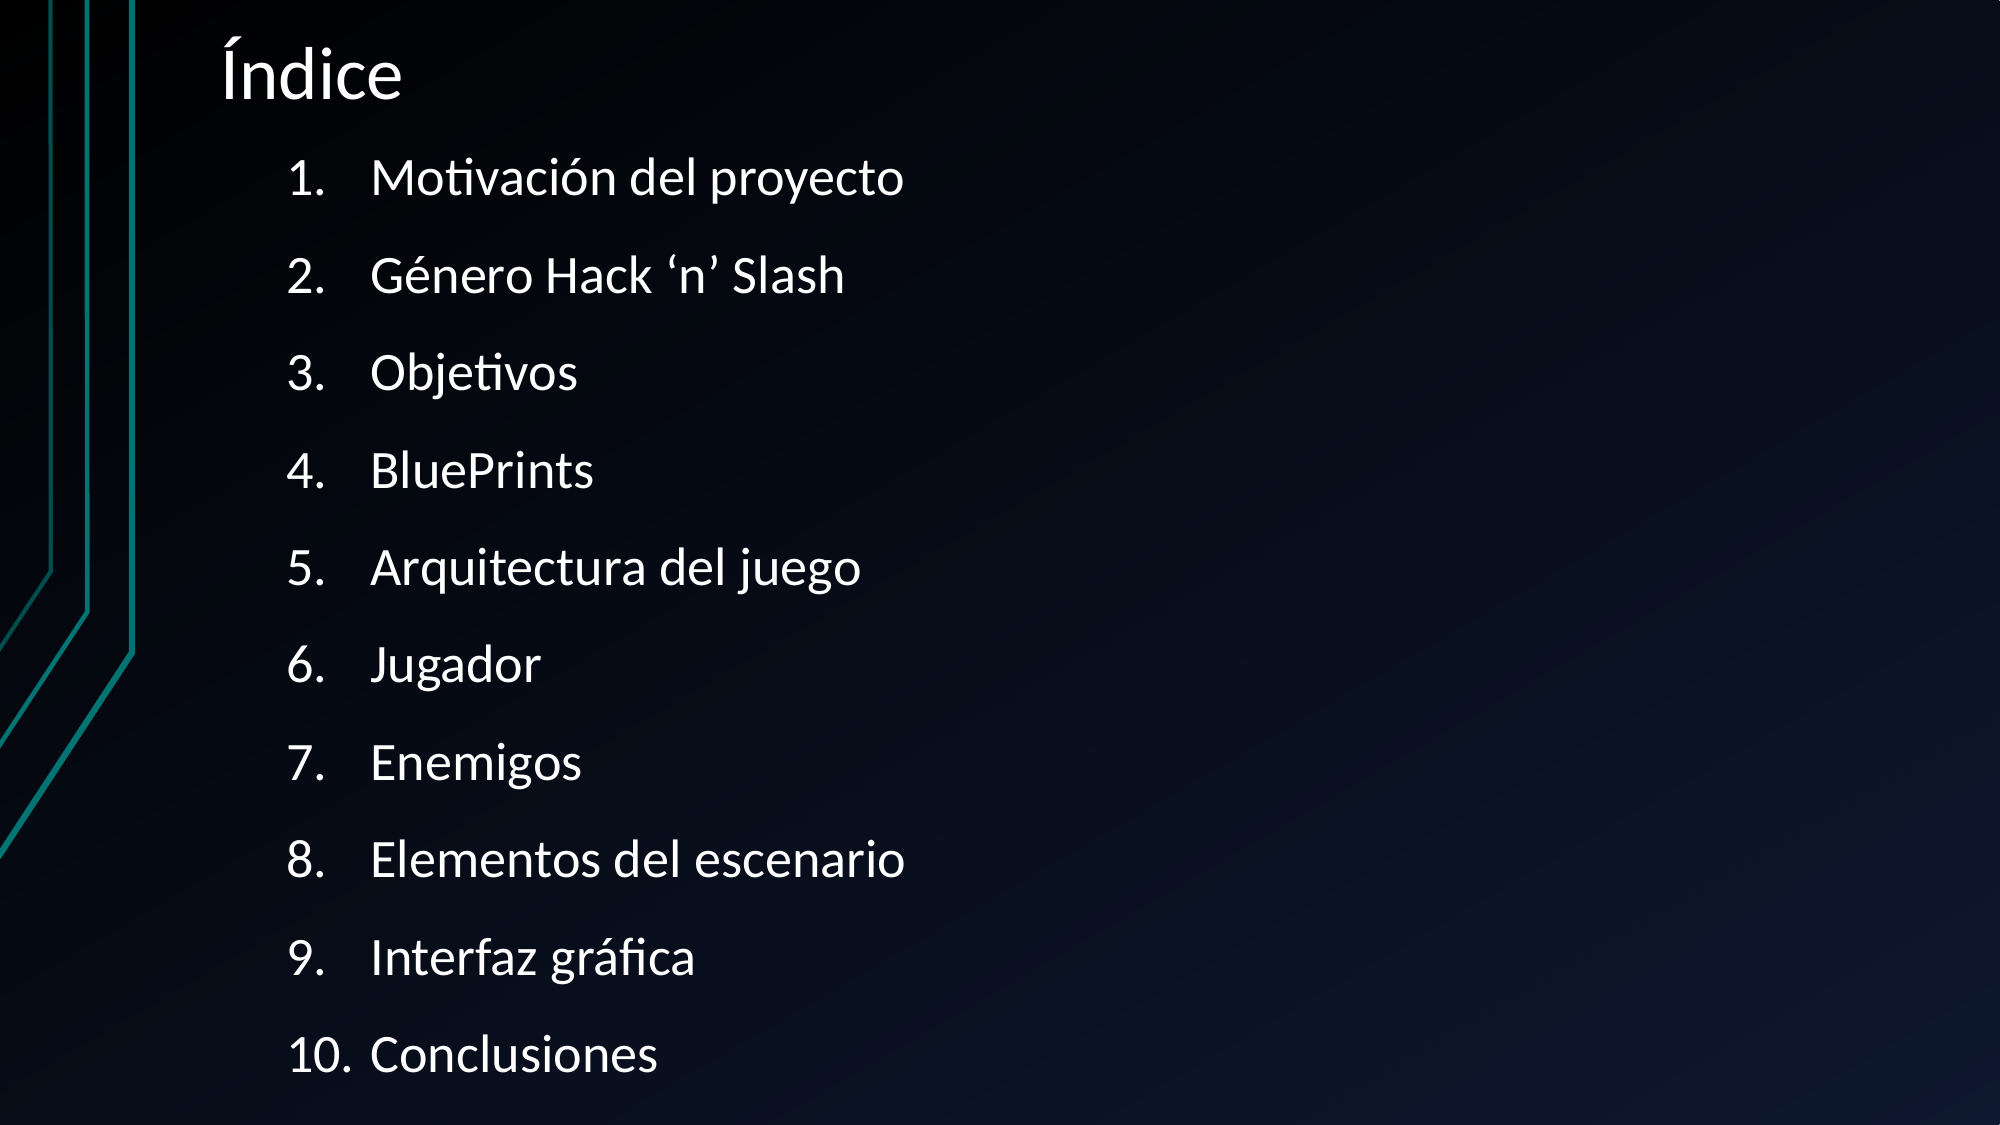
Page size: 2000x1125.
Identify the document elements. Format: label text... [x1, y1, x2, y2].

title Índice [200, 0, 1900, 126]
text_box Motivación del proyecto Género Hack ‘n’ Slash Objetivos BluePrints Arquitectura del juego Jugador Enemigos Elementos del escenario Interfaz gráfica Conclusiones [271, 101, 1795, 1091]
